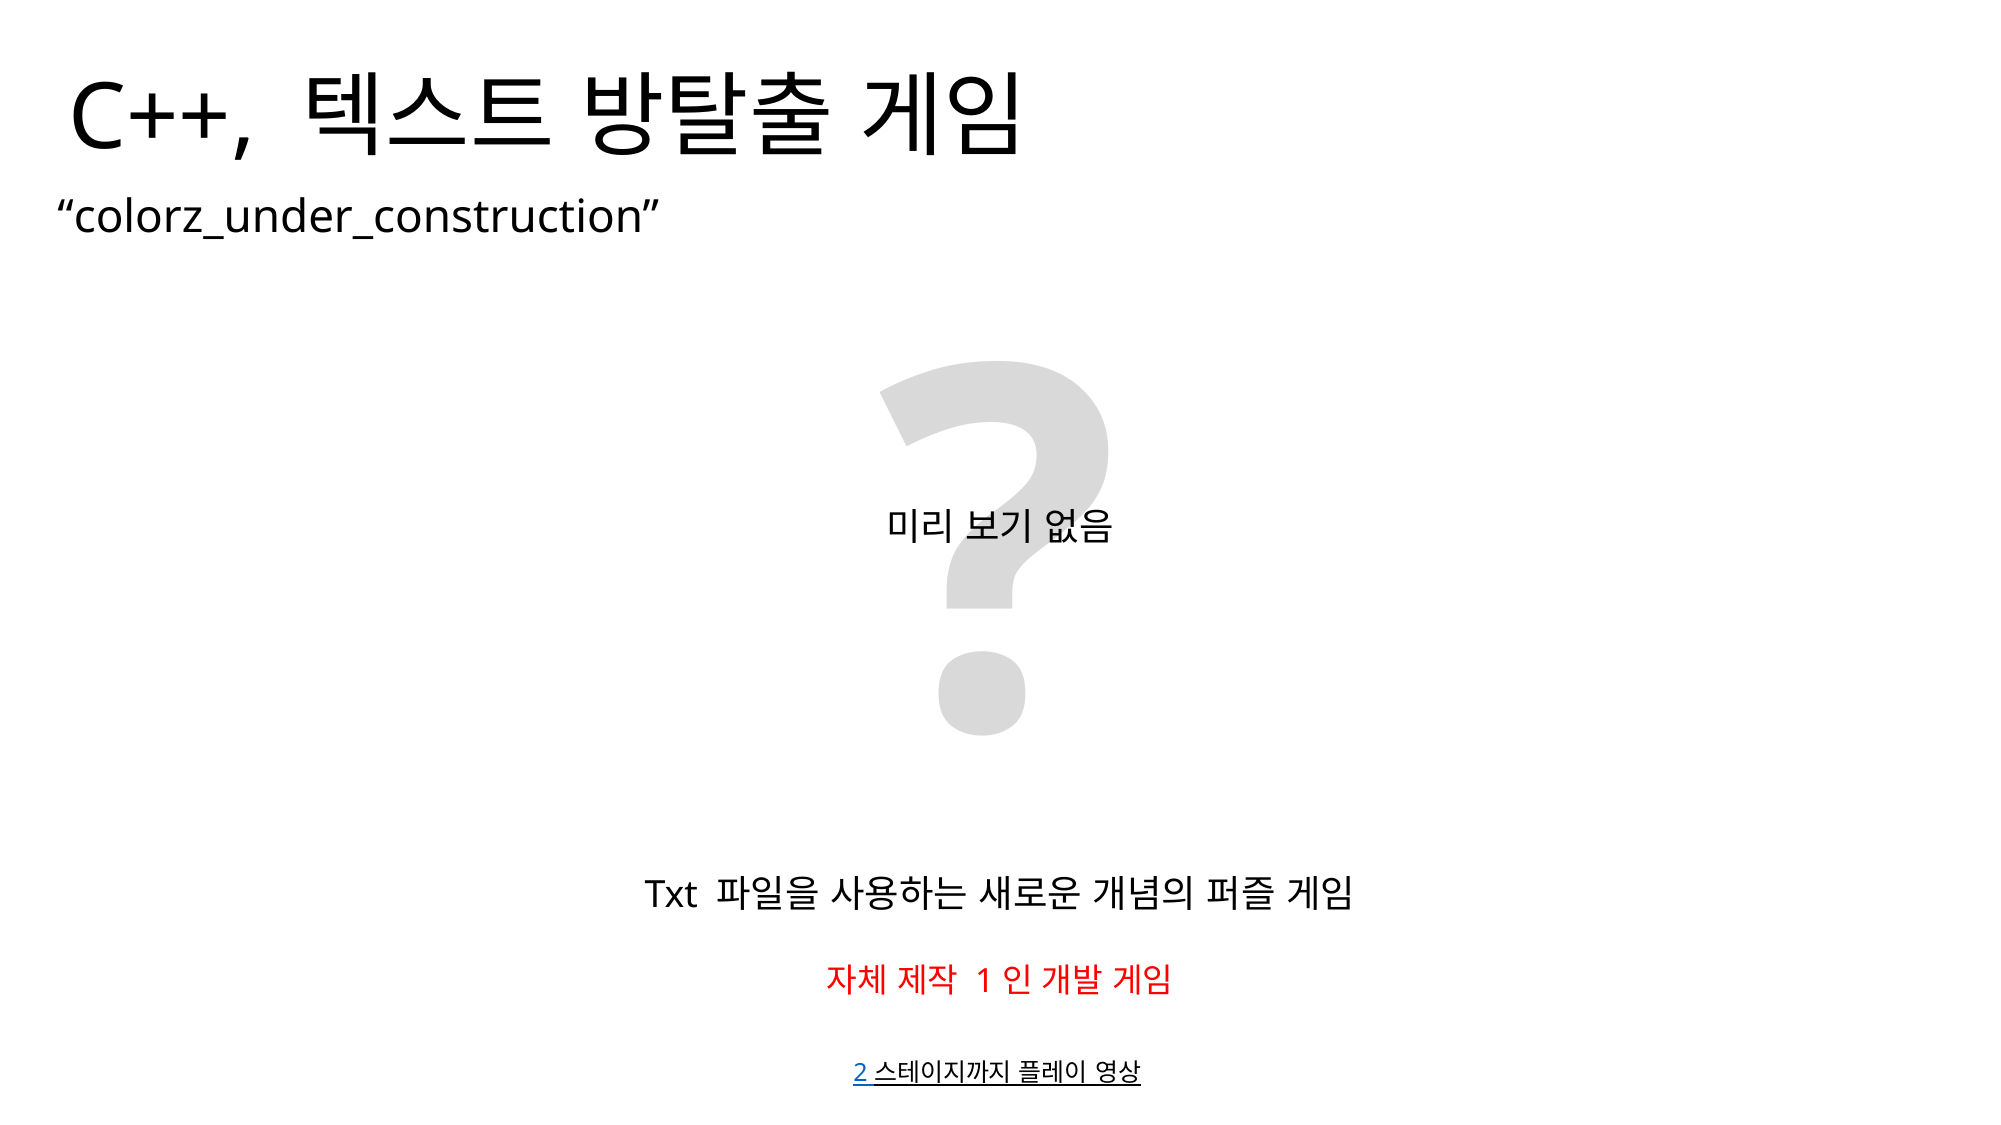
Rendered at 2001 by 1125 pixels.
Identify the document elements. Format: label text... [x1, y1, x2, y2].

text_box 미리 보기 없음 [871, 495, 1129, 556]
text_box C++, 텍스트 방탈출 게임 [53, 9, 1139, 228]
text_box “colorz_under_construction” [42, 179, 675, 249]
text_box 2 스테이지까지 플레이 영상 [720, 1049, 1280, 1101]
text_box Txt 파일을 사용하는 새로운 개념의 퍼즐 게임 자체 제작 1인 개발 게임 [629, 862, 1371, 1007]
text_box ? [863, 228, 1136, 839]
